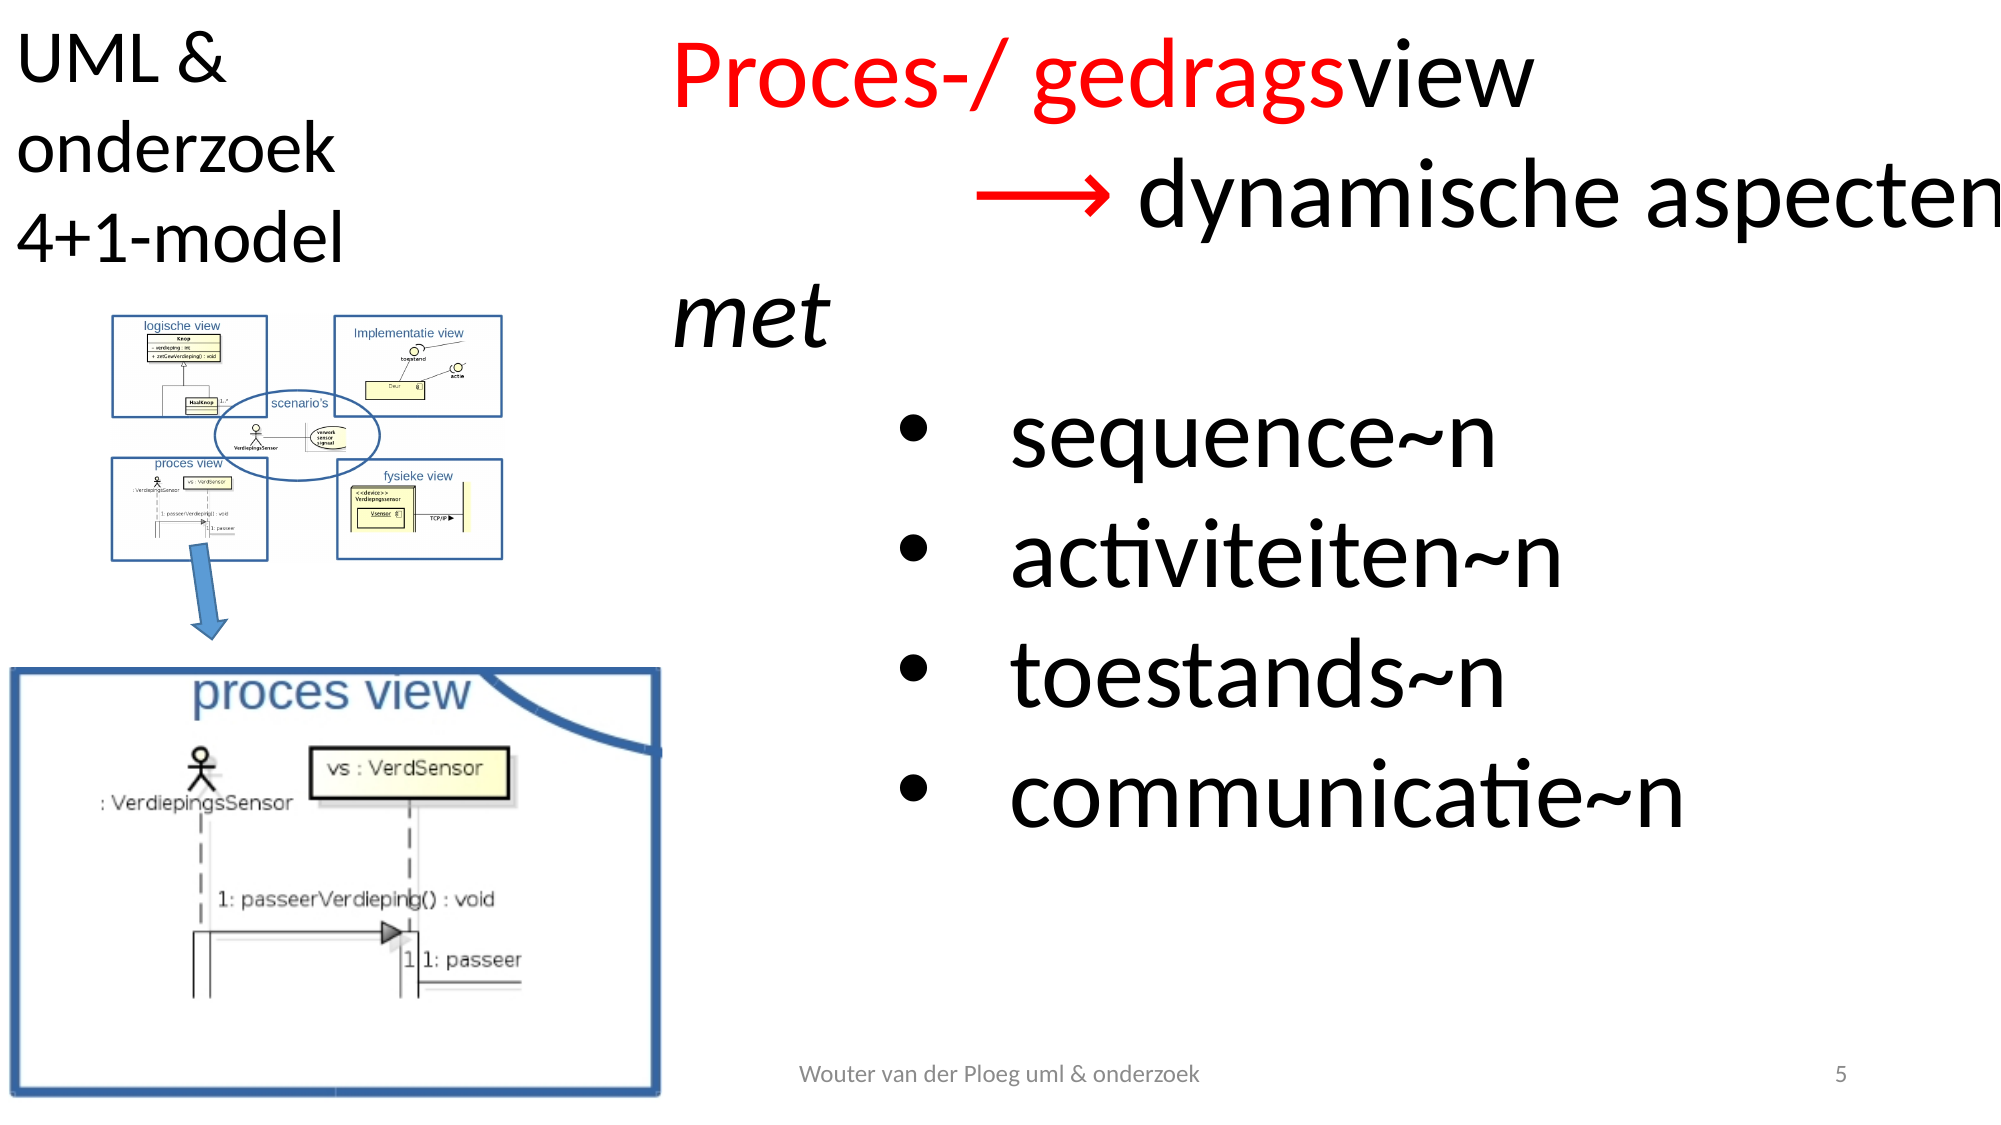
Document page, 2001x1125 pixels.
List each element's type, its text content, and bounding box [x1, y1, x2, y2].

text_box [190, 563, 229, 641]
text_box ﻿Proces-/ gedragsview ⟶ dynamische aspecten met sequence~n activiteiten~n toestands~n communicatie~n [656, 0, 2000, 855]
picture [110, 313, 505, 563]
slide_number 5 [1412, 1042, 1863, 1103]
footer Wouter van der Ploeg uml & onderzoek [663, 1042, 1338, 1103]
picture [8, 667, 663, 1103]
text_box UML & onderzoek 4+1-model [1, 0, 362, 285]
